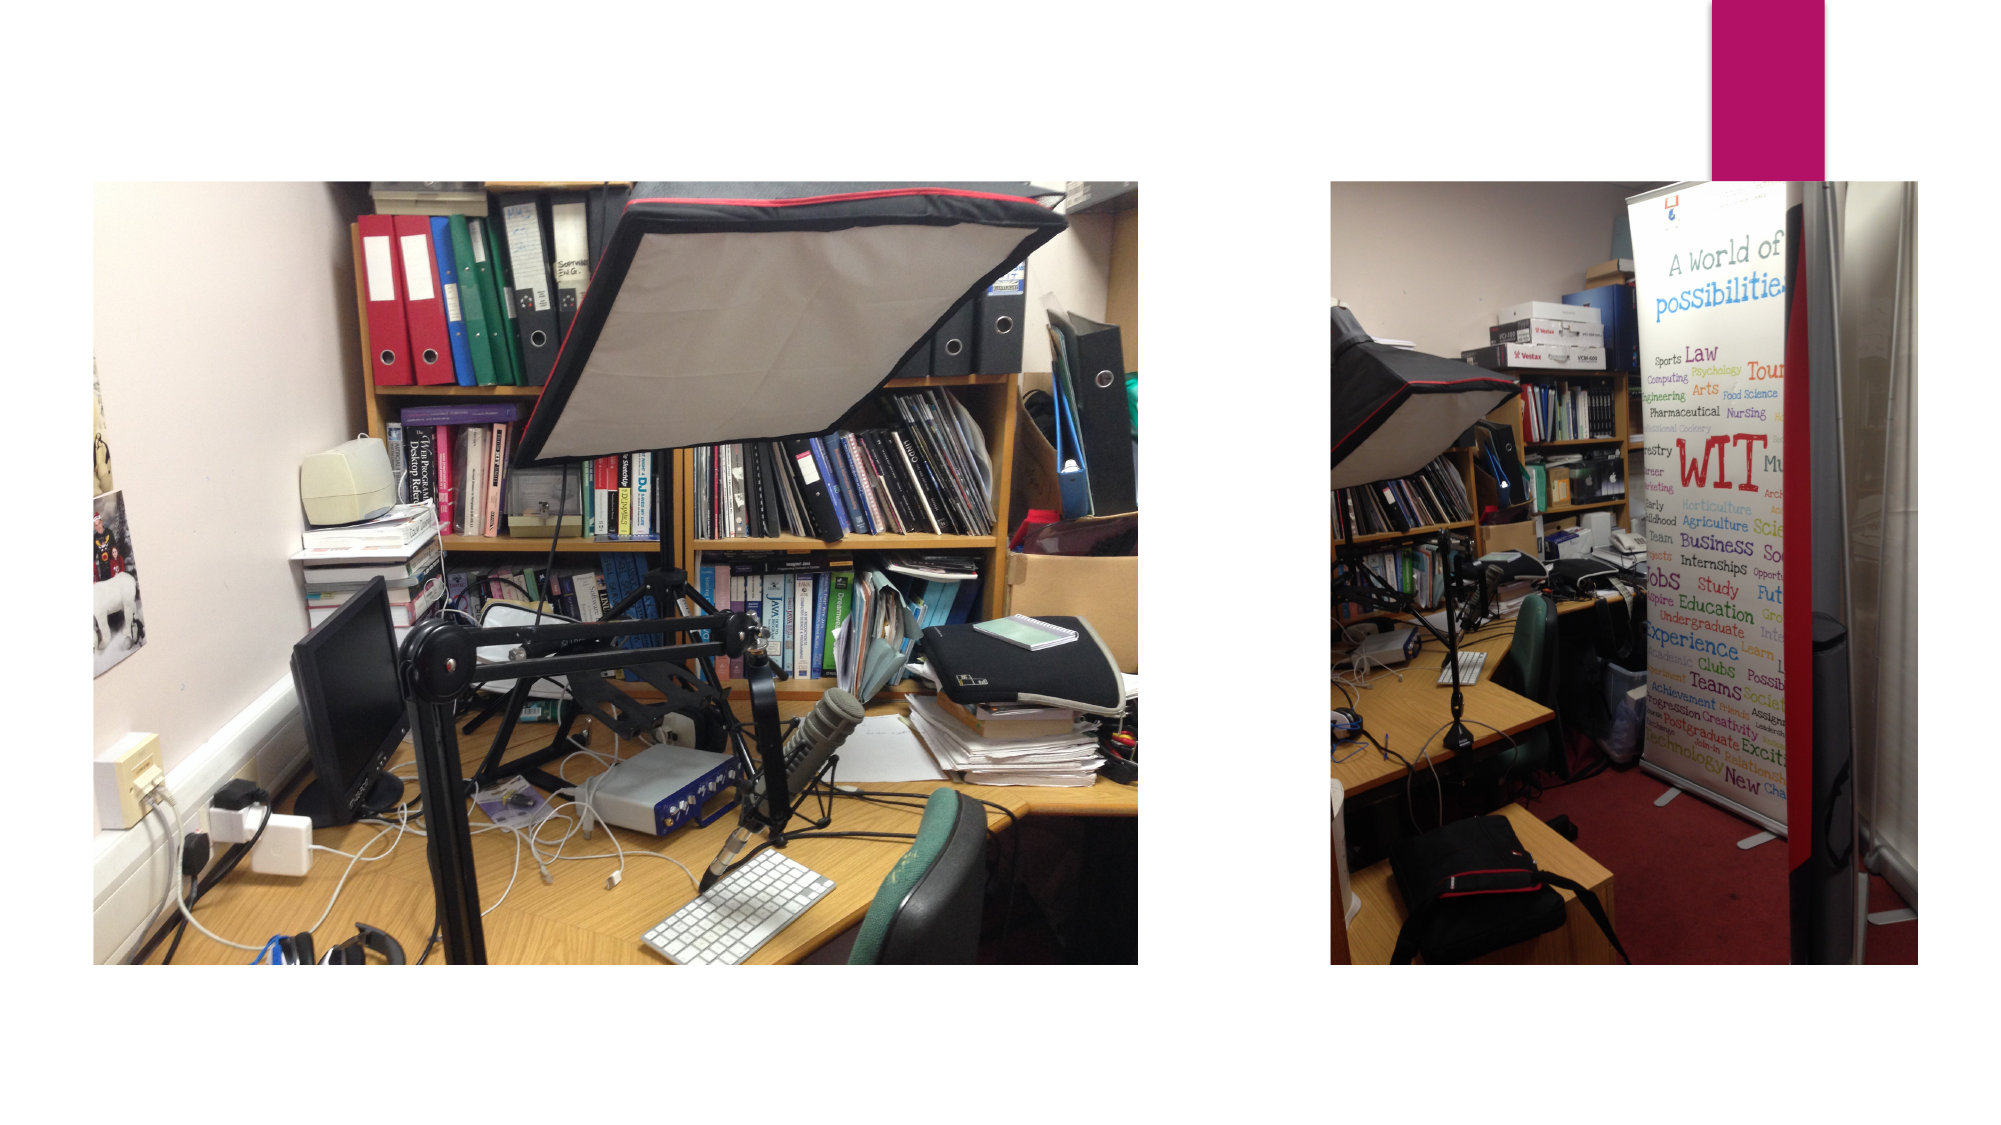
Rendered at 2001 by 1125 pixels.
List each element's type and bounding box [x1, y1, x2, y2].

picture [92, 181, 1138, 965]
picture [1232, 183, 2000, 964]
